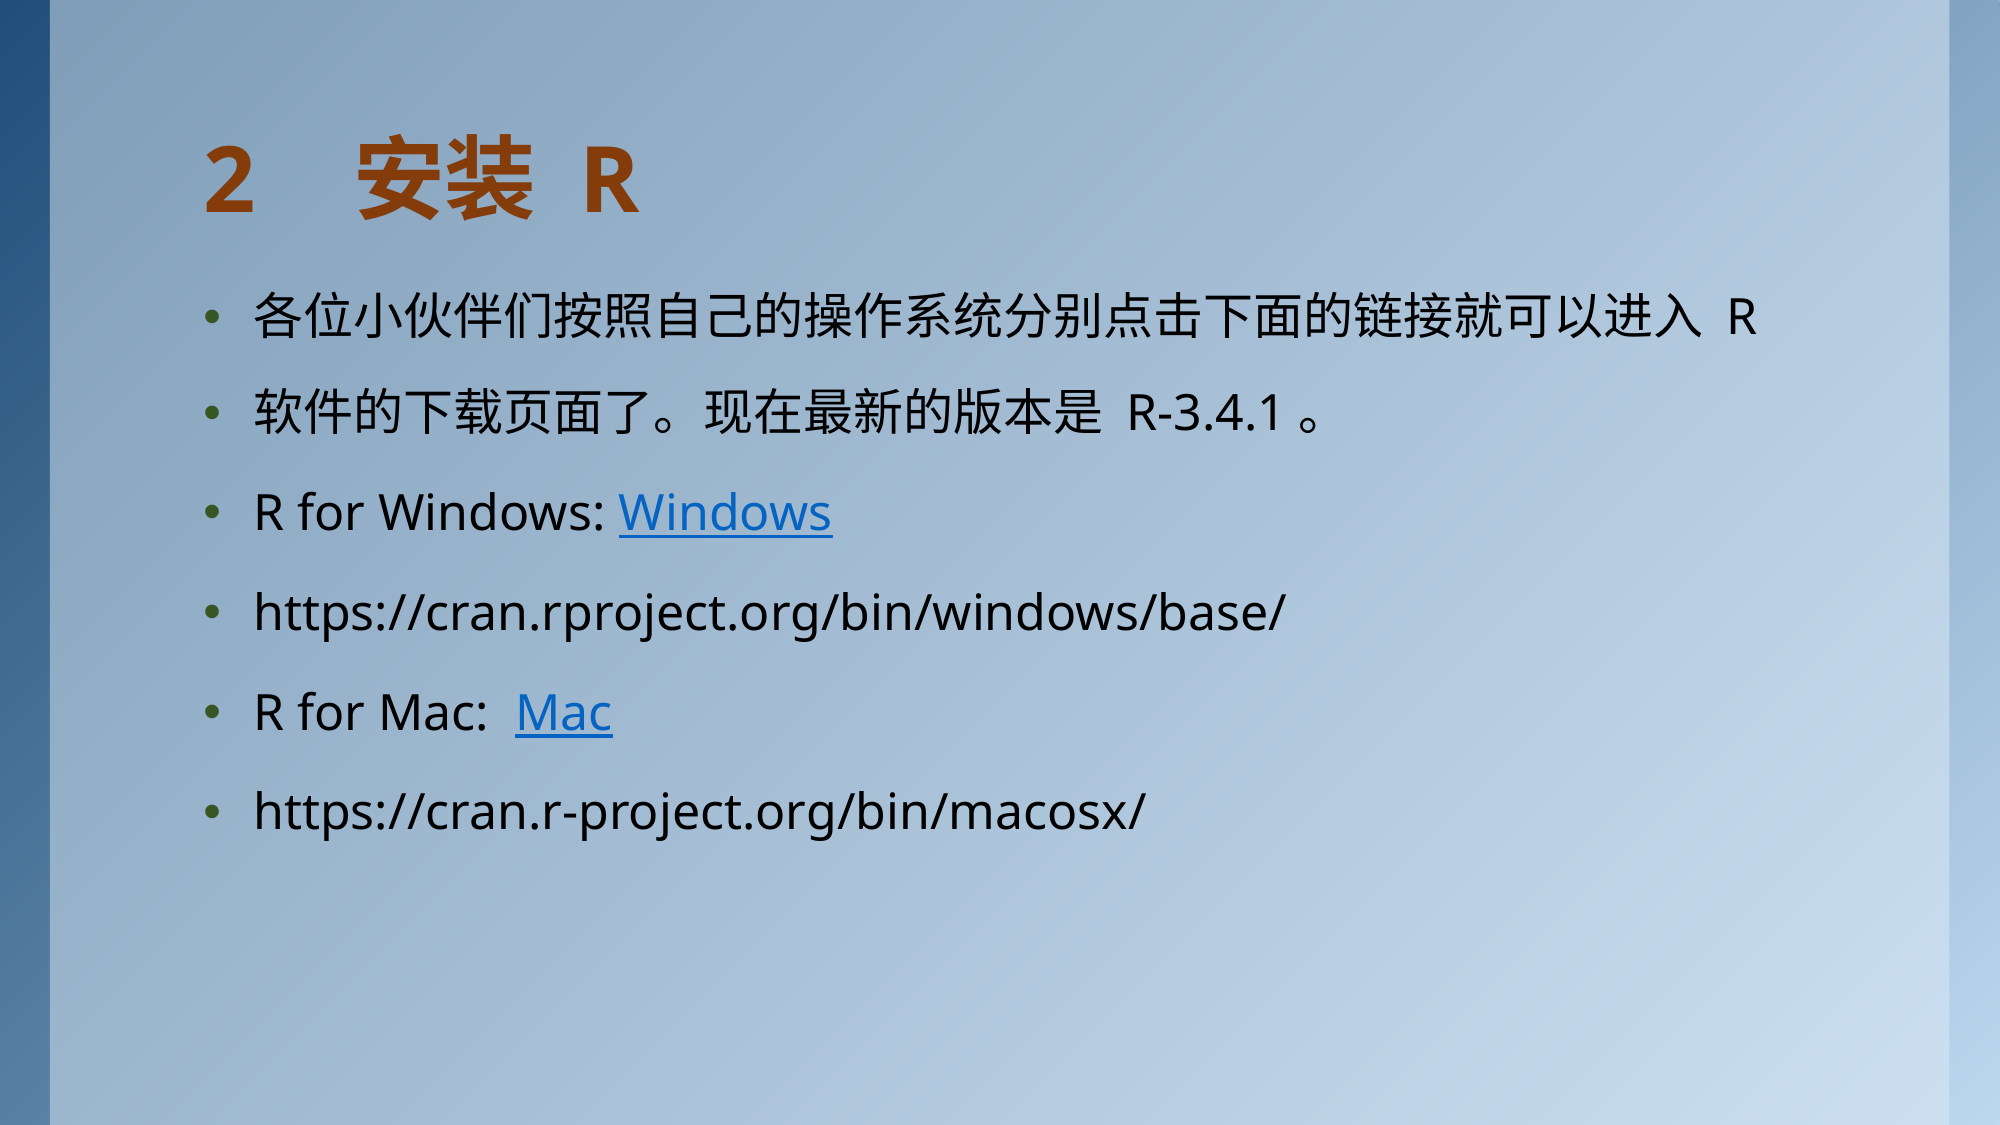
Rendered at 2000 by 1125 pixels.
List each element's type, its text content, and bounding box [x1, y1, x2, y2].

list 各位小伙伴们按照自己的操作系统分别点击下面的链接就可以进入 R 软件的下载页面了。现在最新的版本是 R-3.4.1。 R for Windows: Windows https://cran.rproject.org/bin/windows/base/ R for Mac: Mac https://cran.r-project.org/bin/macosx/ [183, 279, 1850, 1013]
title 2 安装 R [183, 12, 1850, 242]
